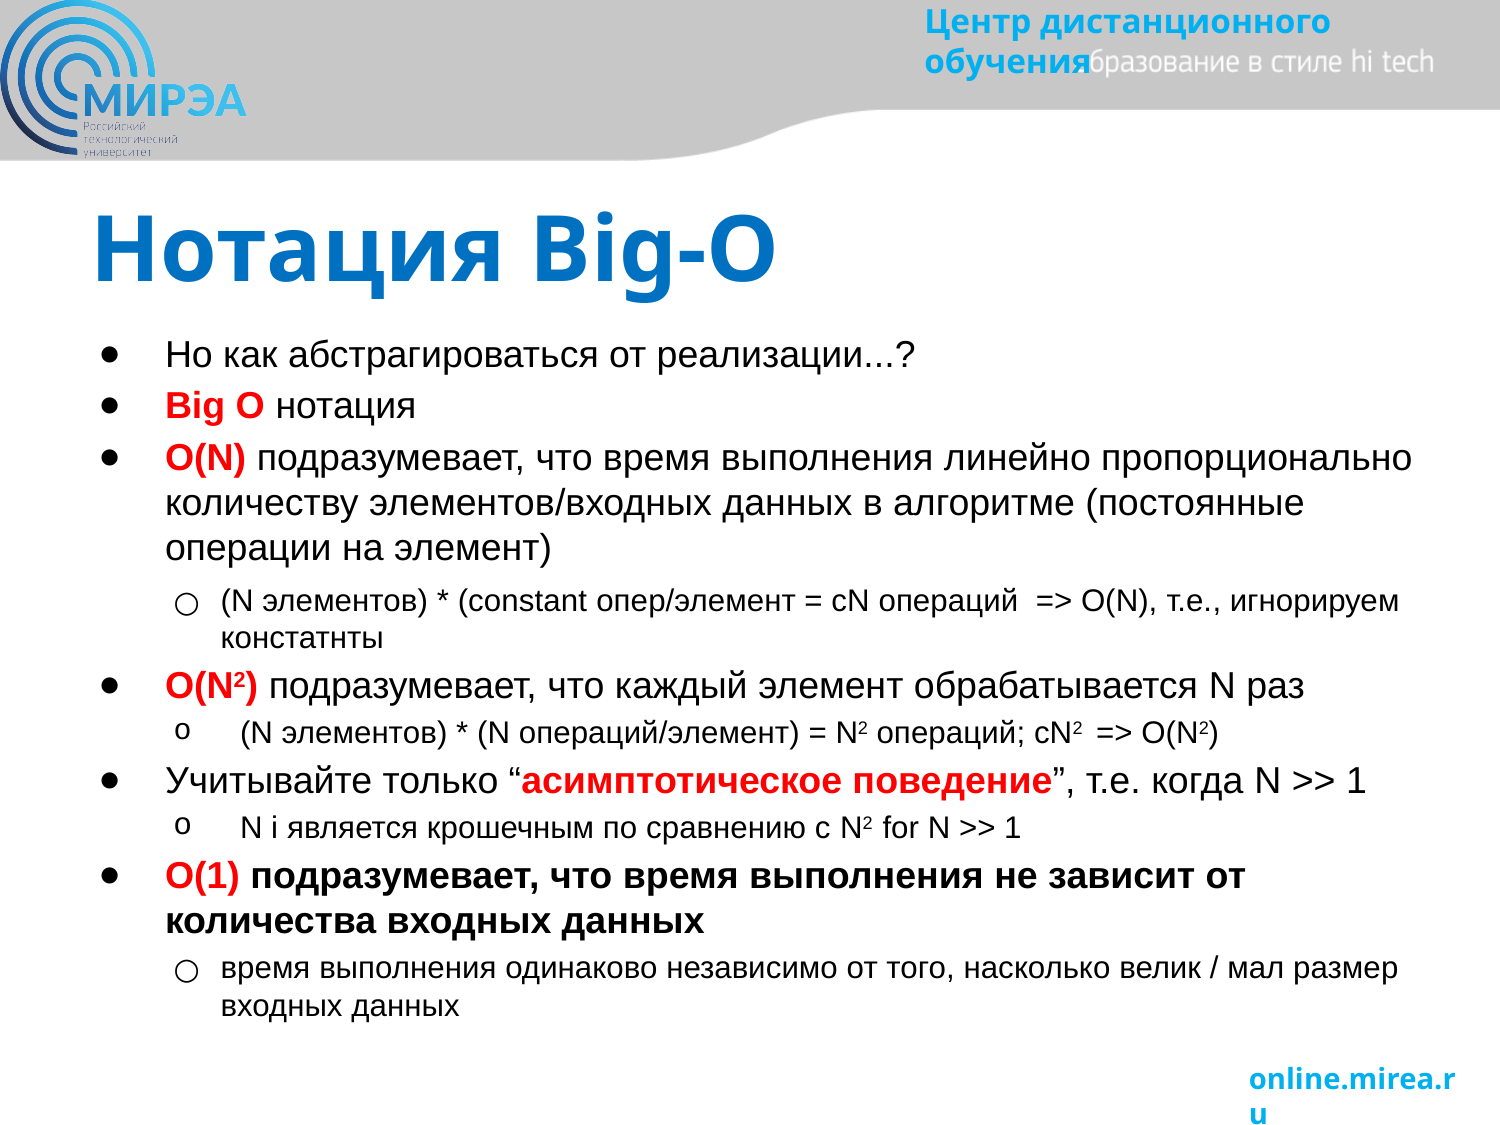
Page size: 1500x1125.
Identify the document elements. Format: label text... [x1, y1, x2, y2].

picture [0, 0, 247, 159]
title Нотация Big-O [75, 193, 1425, 315]
list Но как абстрагироваться от реализации...? Big O нотация O(N) подразумевает, что время выполнения линейно пропорционально количеству элементов/входных данных в алгоритме (постоянные операции на элемент) (N элементов) * (constant опер/элемент = cN операций => O(N), т.е., игнорируем констатнты O(N2) подразумевает, что каждый элемент обрабатывается N раз (N элементов) * (N операций/элемент) = N2 операций; cN2 => O(N2) Учитывайте только “асимптотическое поведение”, т.е. когда N >> 1 N i является крошечным по сравнению с N2 for N >> 1 O(1) подразумевает, что время выполнения не зависит от количества входных данных время выполнения одинаково независимо от того, насколько велик / мал размер входных данных [75, 315, 1475, 1020]
